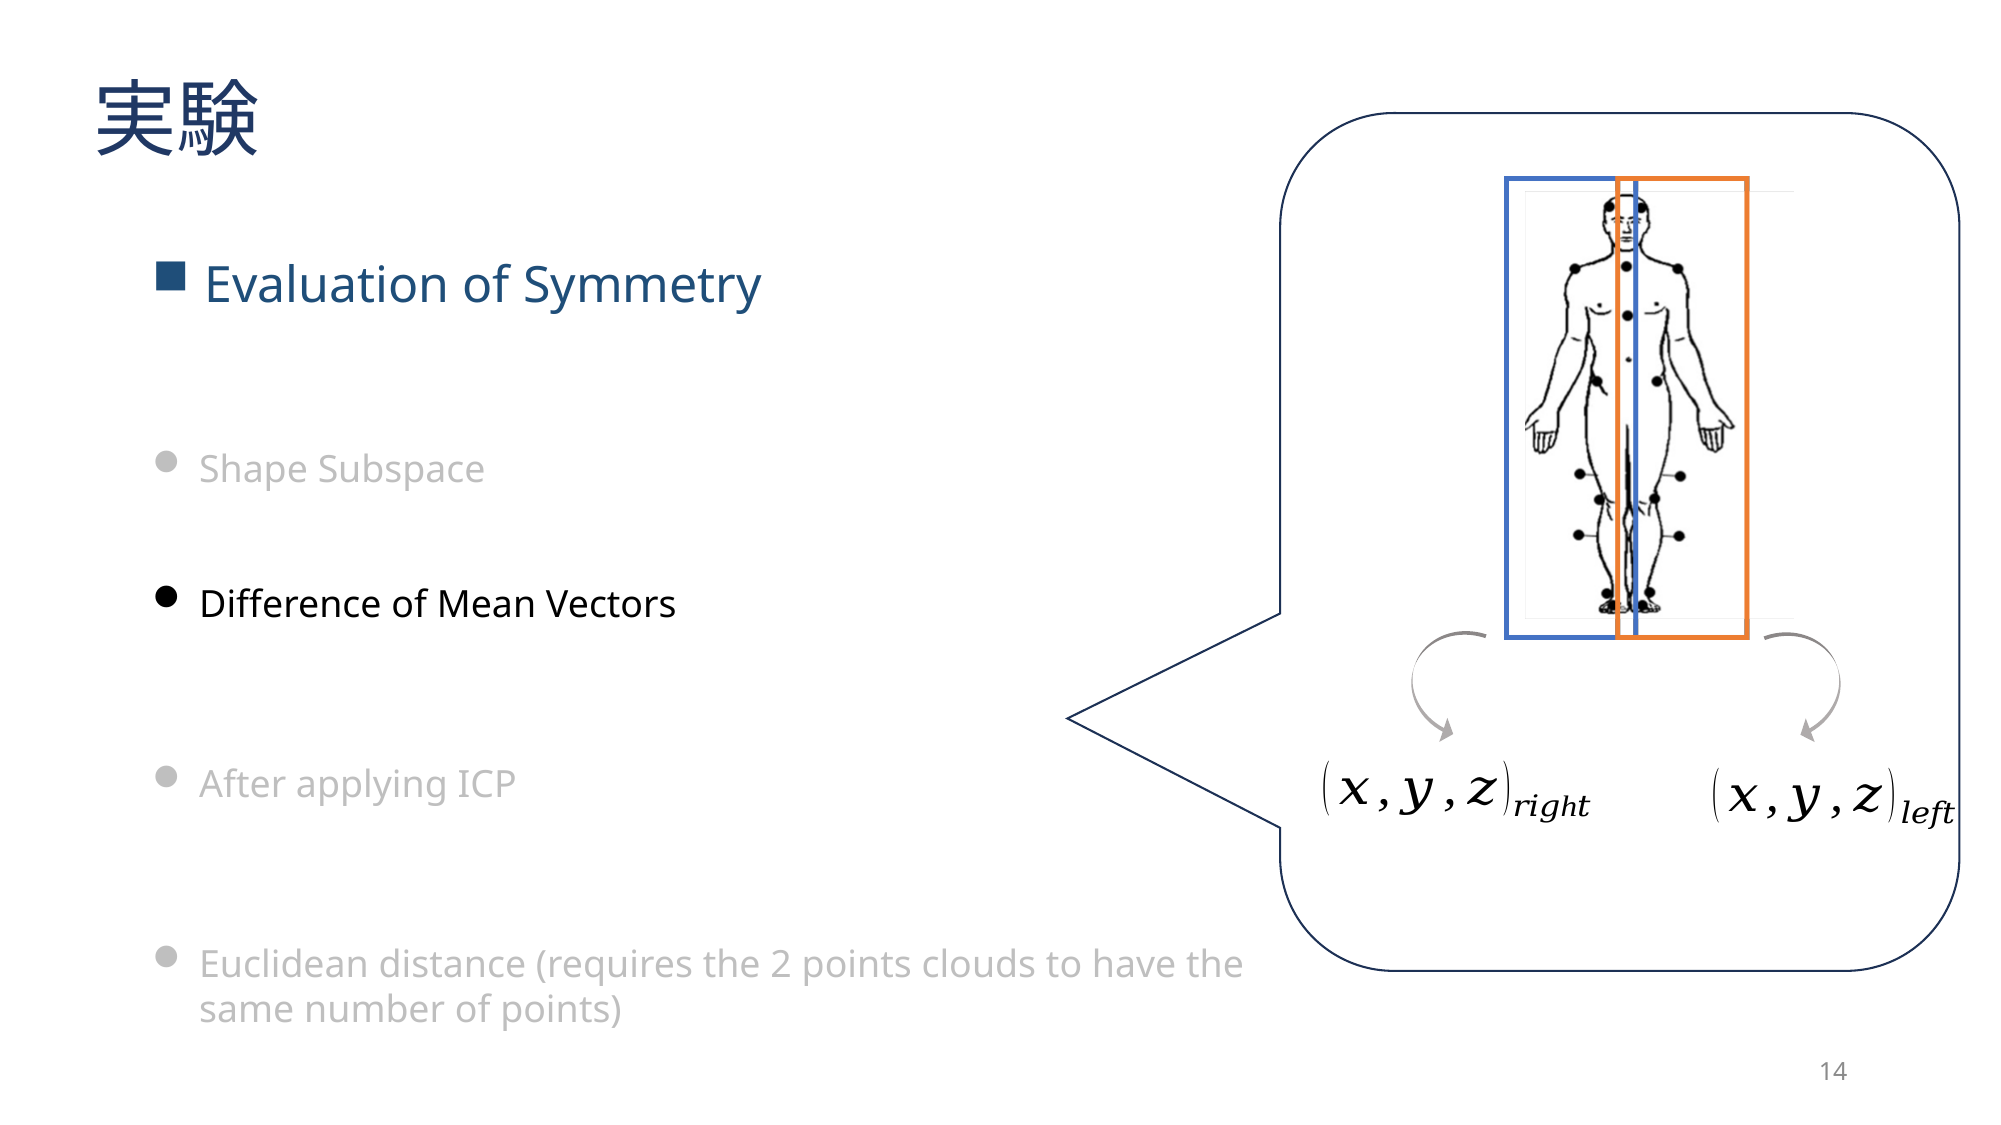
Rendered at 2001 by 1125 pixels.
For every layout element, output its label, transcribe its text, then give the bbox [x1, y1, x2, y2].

slide_number 14 [1412, 1042, 1863, 1103]
text_box [1065, 111, 1961, 972]
text_box 実験 [78, 69, 1804, 177]
picture [1504, 176, 1795, 641]
text_box Evaluation of Symmetry [137, 251, 1279, 327]
